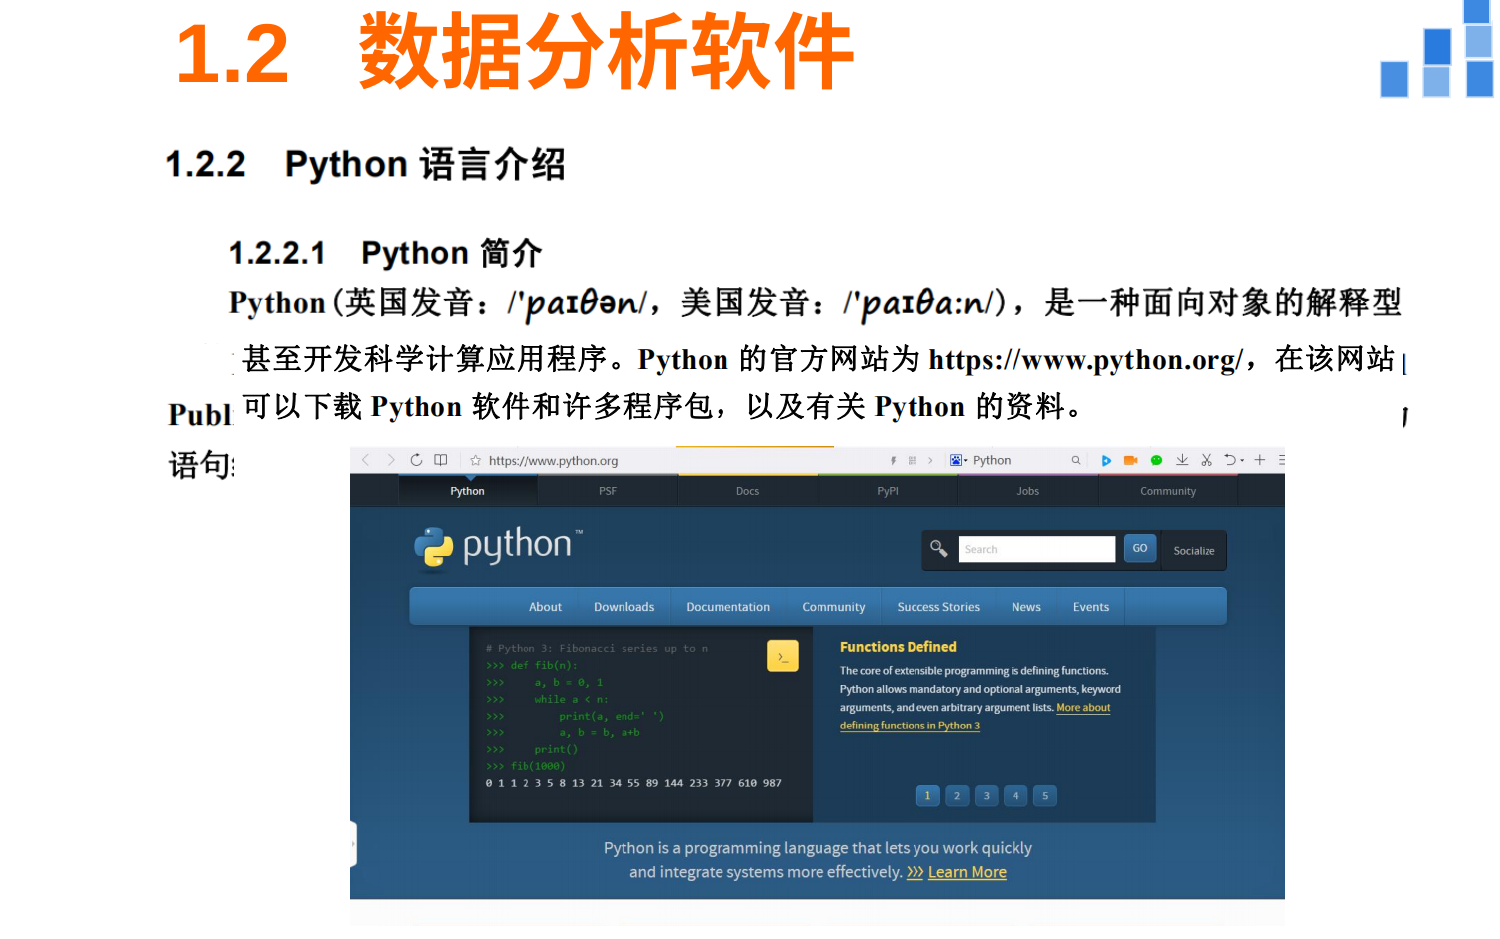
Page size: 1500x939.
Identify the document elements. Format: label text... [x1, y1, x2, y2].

title 1.2 数据分析软件 [159, 15, 884, 83]
picture [159, 137, 1414, 926]
